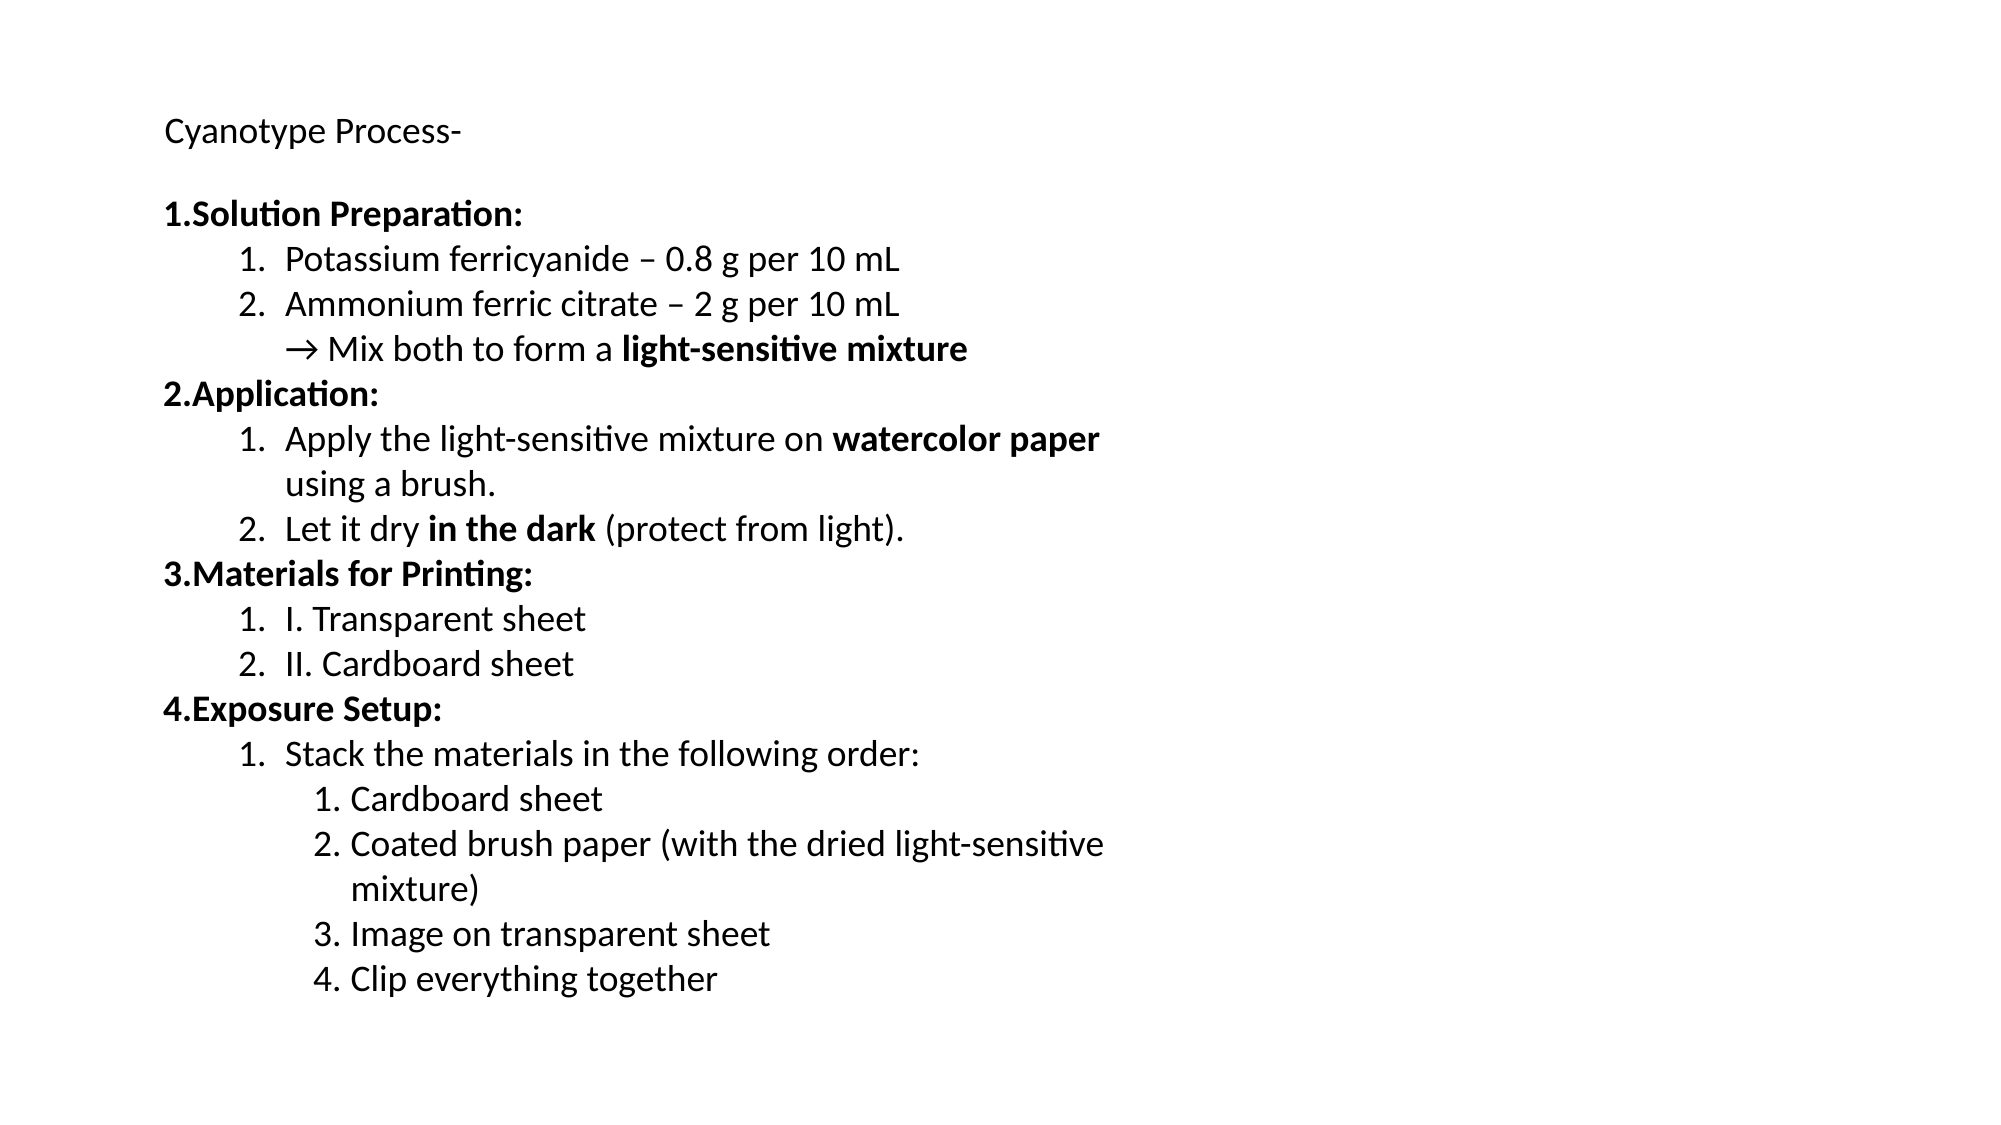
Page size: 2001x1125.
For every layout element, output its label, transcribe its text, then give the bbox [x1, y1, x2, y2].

text_box Cyanotype Process- [149, 98, 478, 158]
text_box Solution Preparation: Potassium ferricyanide – 0.8 g per 10 mL Ammonium ferric citrate – 2 g per 10 mL → Mix both to form a light-sensitive mixture Application: Apply the light-sensitive mixture on watercolor paper using a brush. Let it dry in the dark (protect from light). Materials for Printing: I. Transparent sheet II. Cardboard sheet Exposure Setup: Stack the materials in the following order: Cardboard sheet Coated brush paper (with the dried light-sensitive mixture) Image on transparent sheet Clip everything together [148, 181, 1149, 1007]
